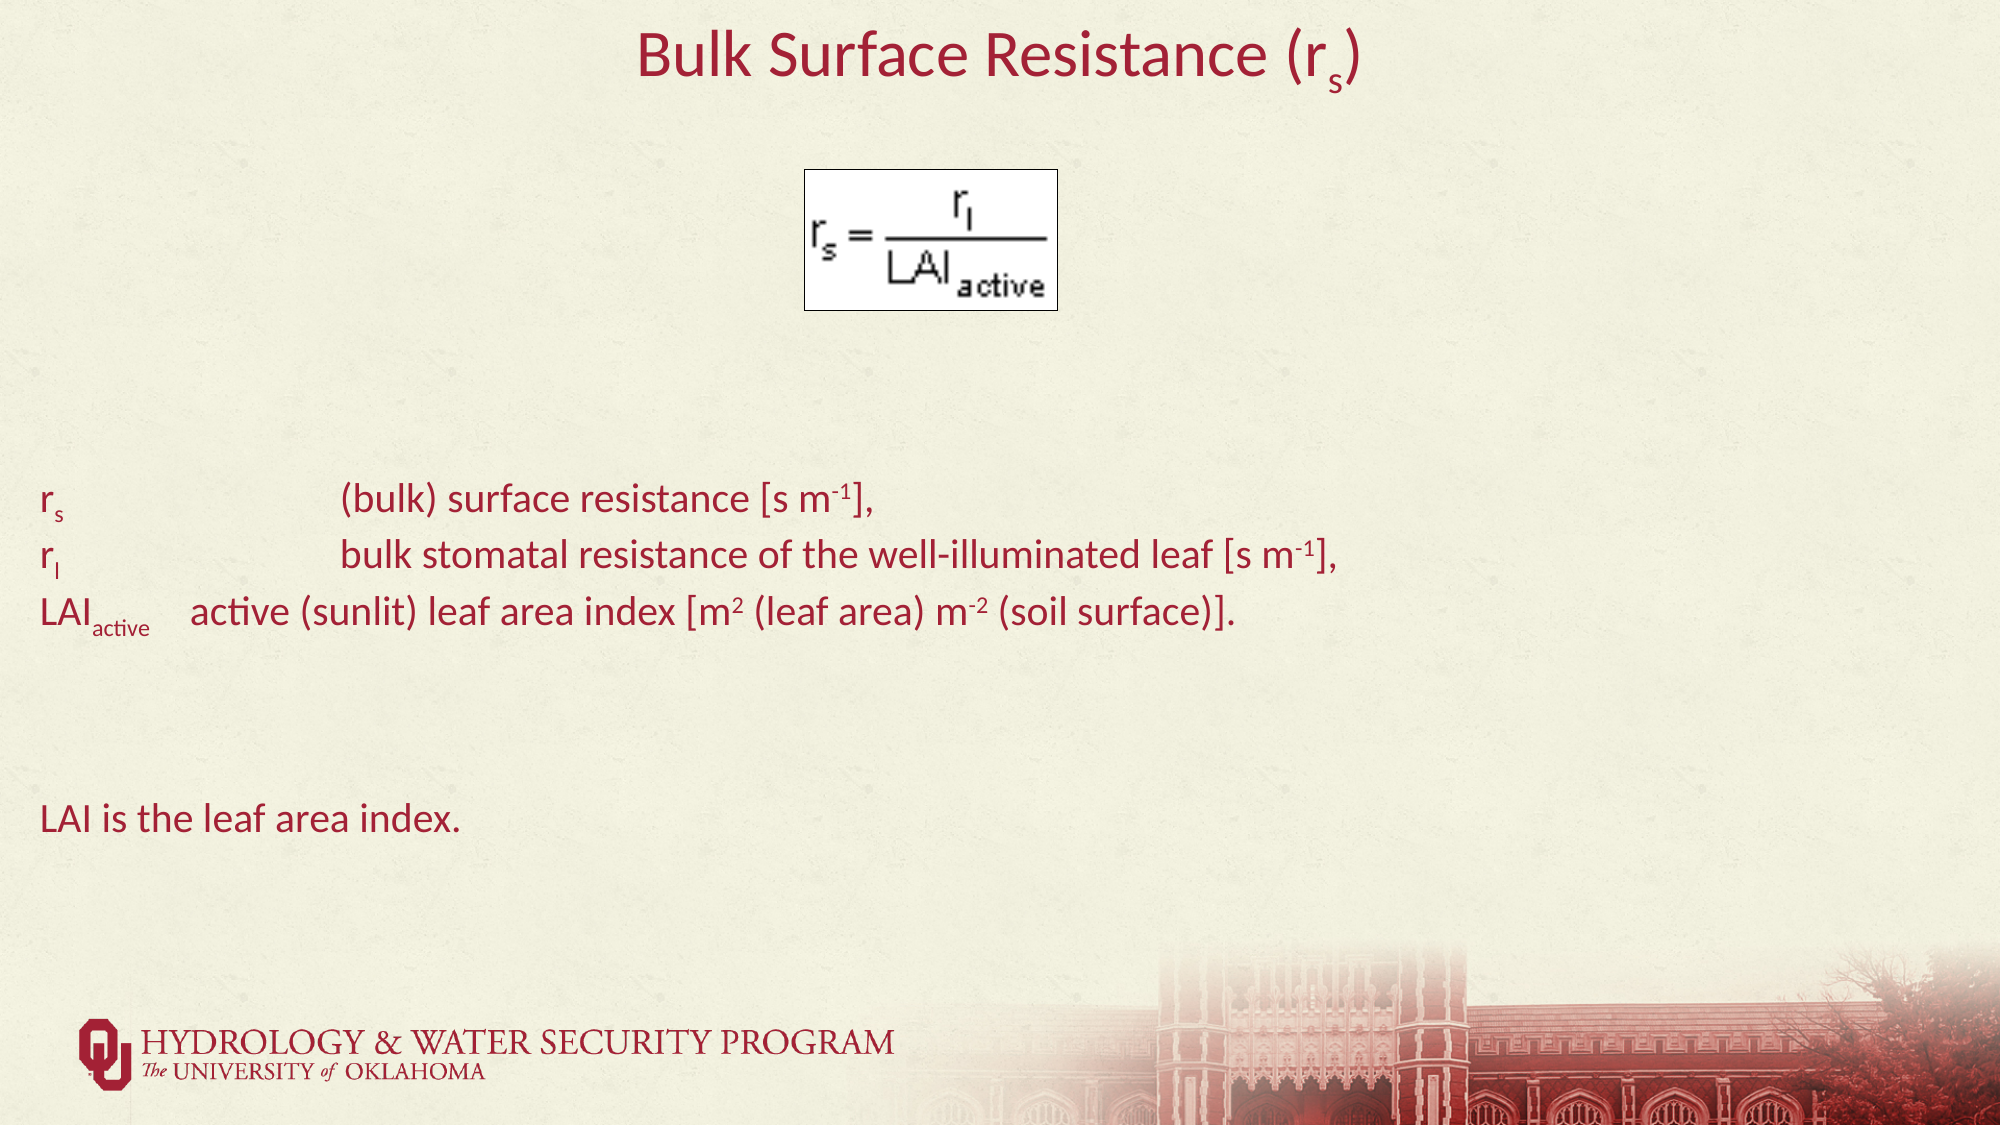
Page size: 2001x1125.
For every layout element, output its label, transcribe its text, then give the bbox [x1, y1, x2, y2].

title Bulk Surface Resistance (rs) [0, 2, 2000, 109]
text_box rs (bulk) surface resistance [s m-1], rl bulk stomatal resistance of the well-illuminated leaf [s m-1], LAIactive active (sunlit) leaf area index [m2 (leaf area) m-2 (soil surface)]. LAI is the leaf area index. [25, 463, 1975, 849]
picture [0, 109, 2000, 1125]
